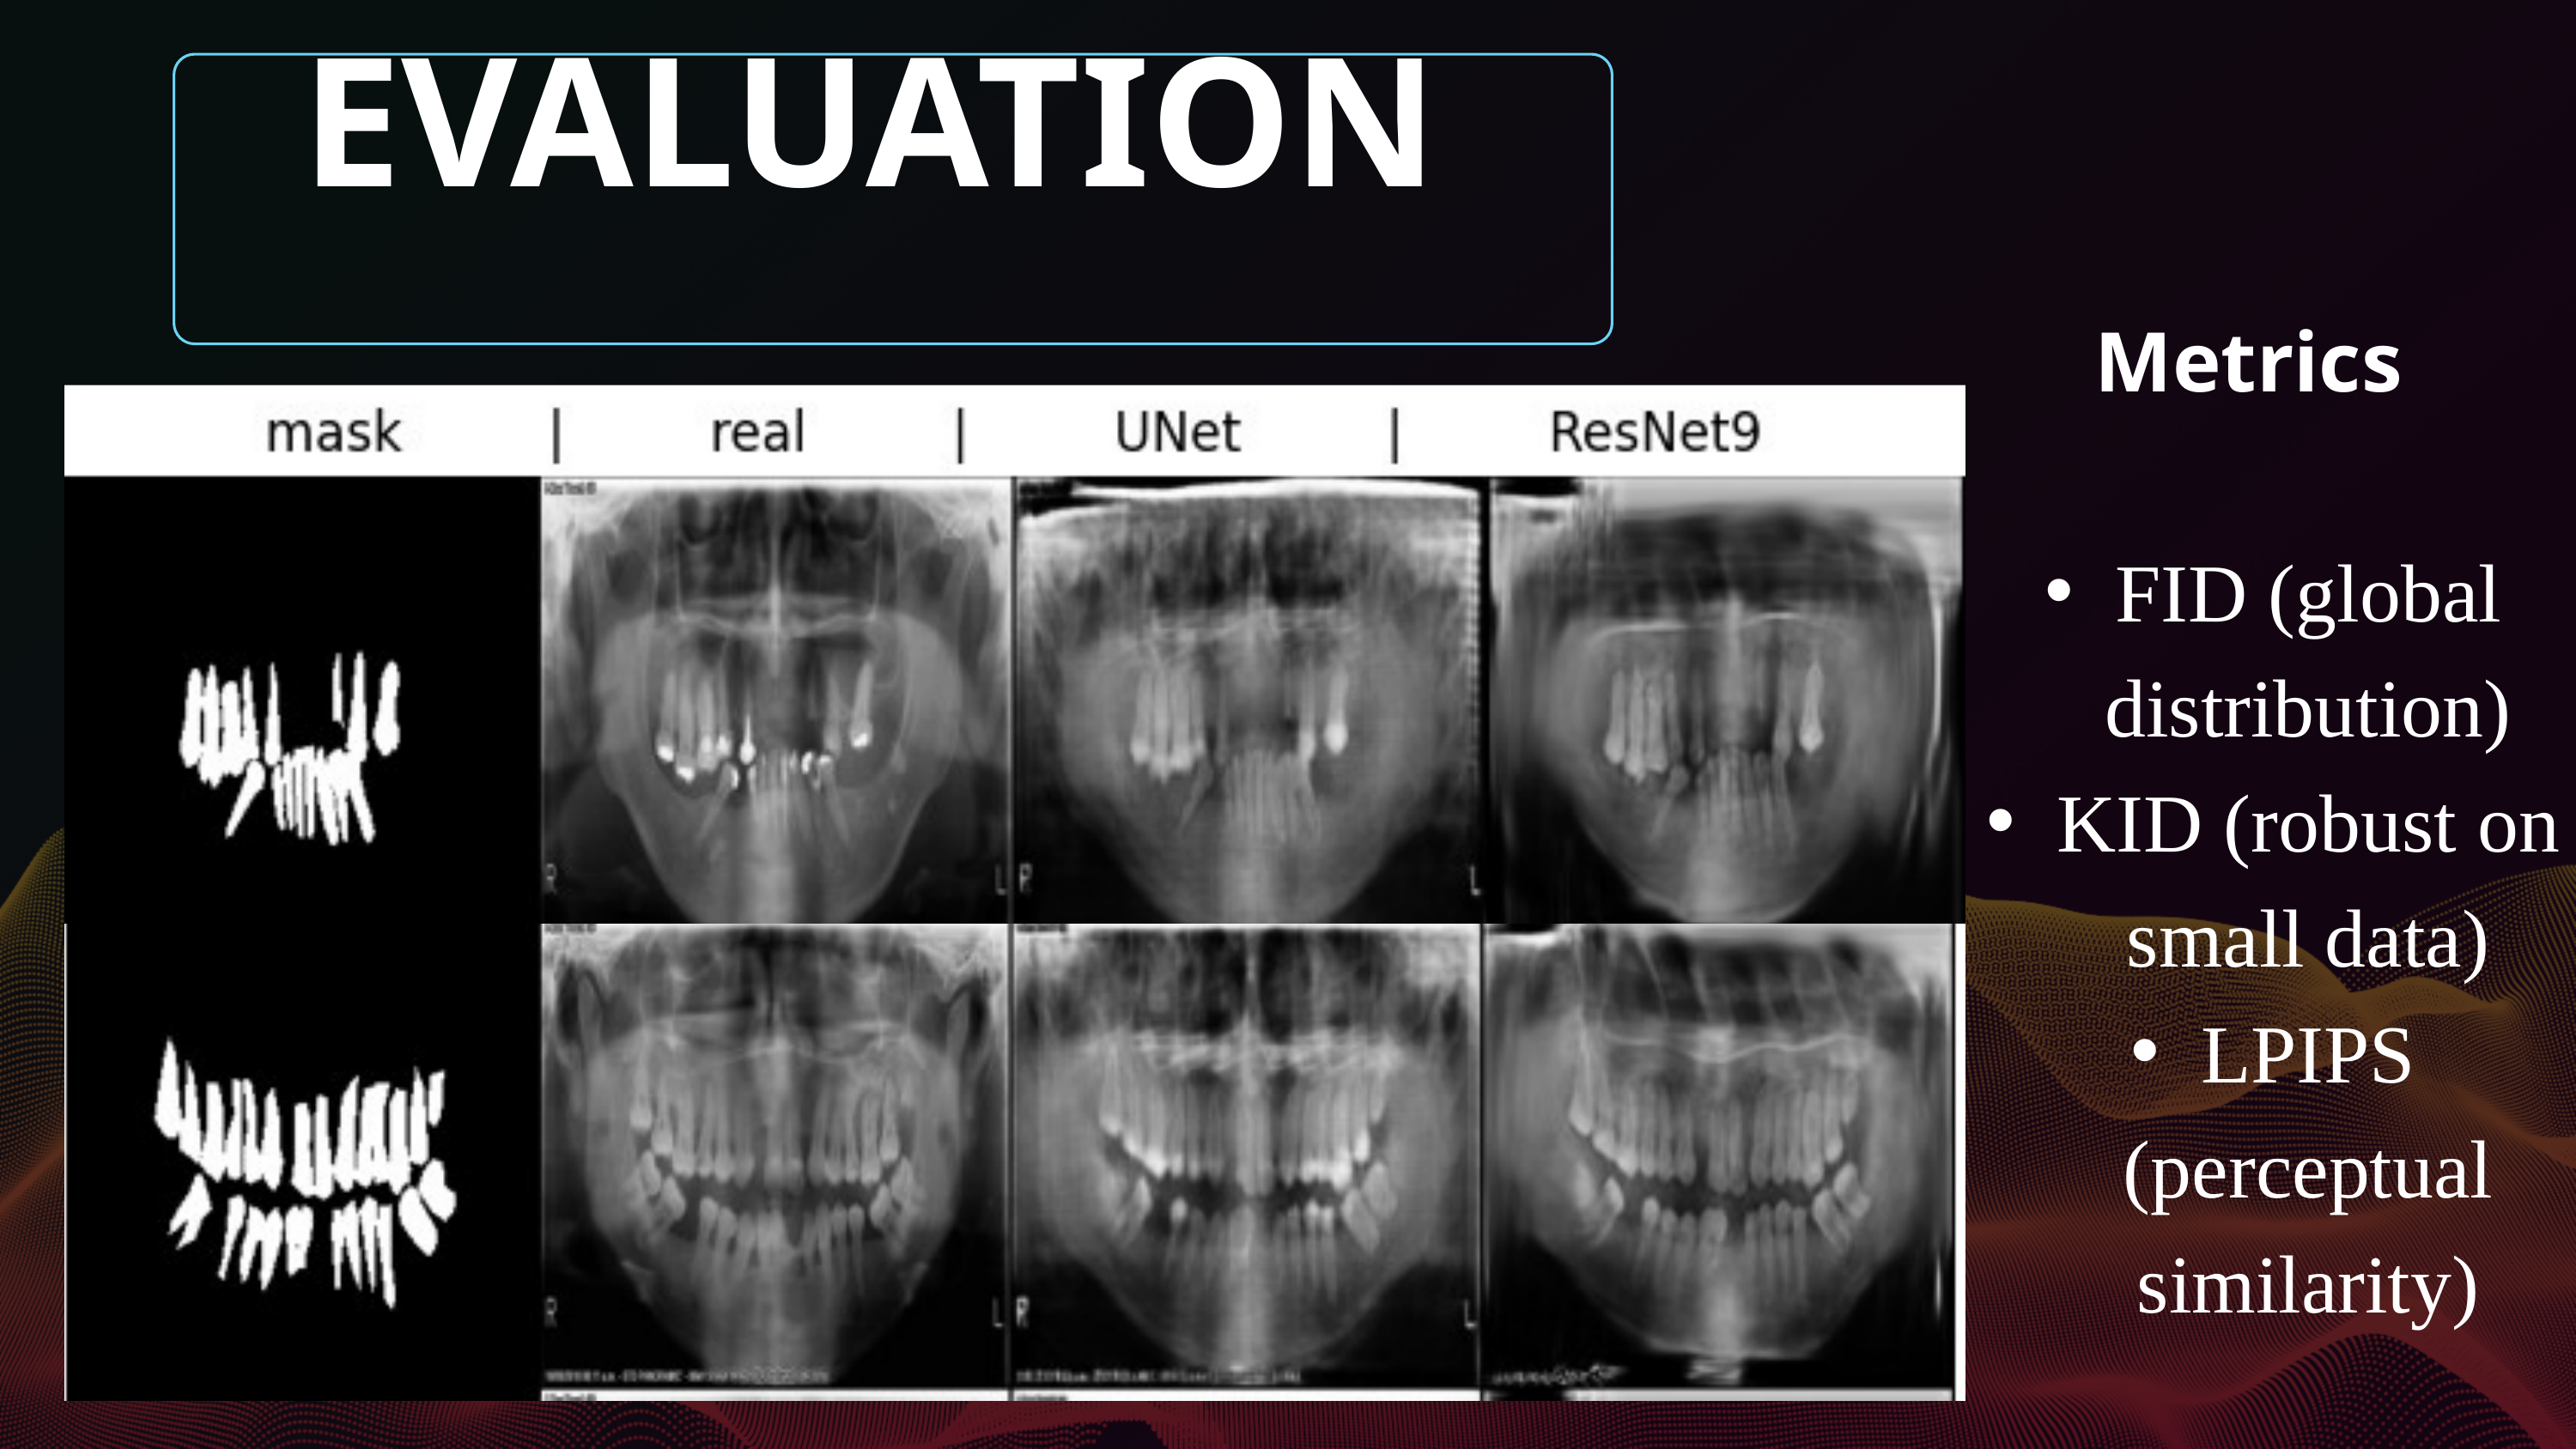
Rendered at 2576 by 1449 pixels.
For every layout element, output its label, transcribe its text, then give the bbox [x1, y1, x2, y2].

text_box [64, 385, 1900, 924]
text_box [64, 924, 1900, 1401]
text_box [0, 0, 2576, 1449]
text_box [173, 53, 1613, 344]
text_box Metrics FID (global distribution) KID (robust on small data) LPIPS (perceptual similarity) [1900, 293, 2576, 1445]
